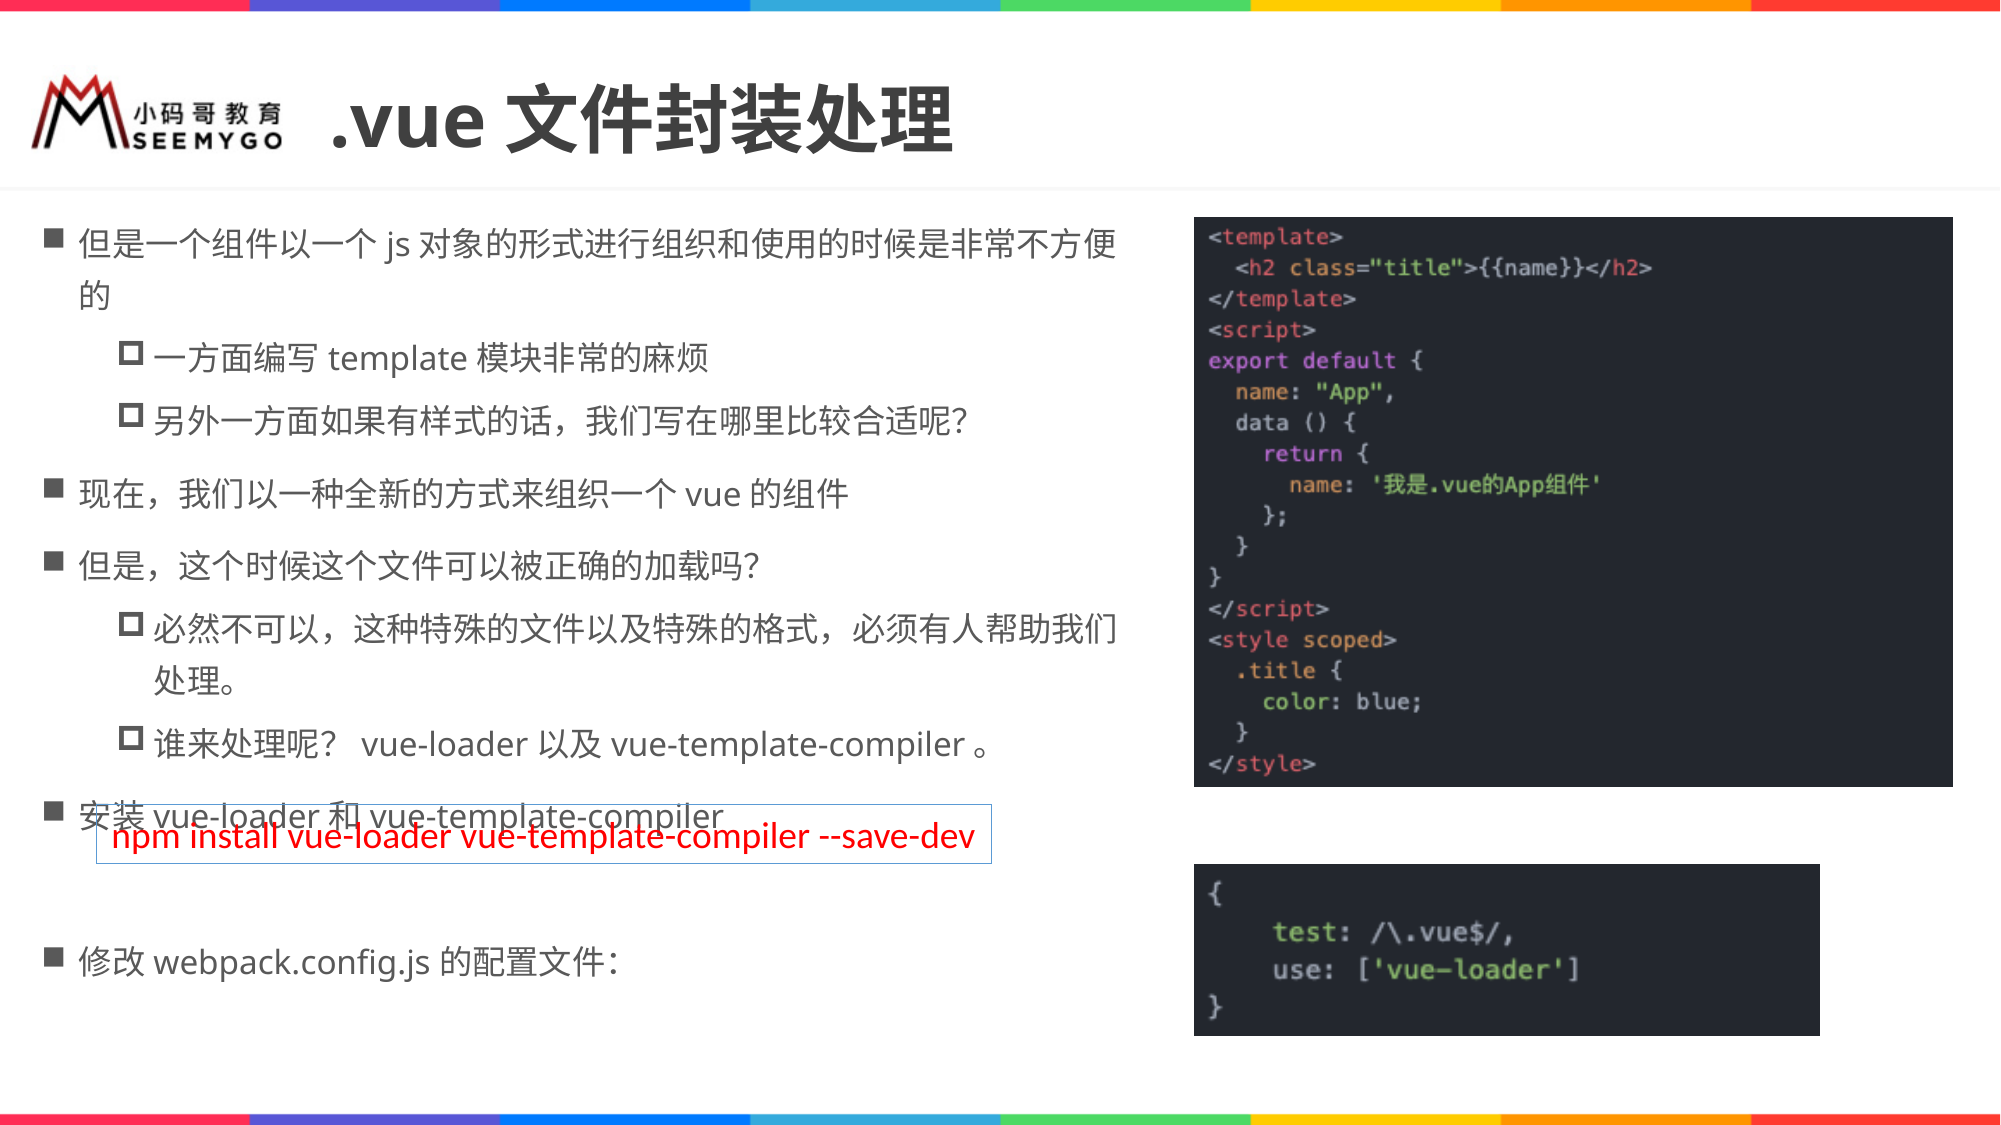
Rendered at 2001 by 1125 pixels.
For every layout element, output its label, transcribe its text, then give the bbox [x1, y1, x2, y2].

picture [0, 0, 2001, 1125]
list 但是一个组件以一个js对象的形式进行组织和使用的时候是非常不方便的 一方面编写template模块非常的麻烦 另外一方面如果有样式的话，我们写在哪里比较合适呢？ 现在，我们以一种全新的方式来组织一个vue的组件 但是，这个时候这个文件可以被正确的加载吗？ 必然不可以，这种特殊的文件以及特殊的格式，必须有人帮助我们处理。 谁来处理呢？vue-loader以及vue-template-compiler。 安装vue-loader和vue-template-compiler 修改webpack.config.js的配置文件： [26, 203, 1161, 1097]
title .vue文件封装处理 [314, 64, 1968, 182]
text_box npm install vue-loader vue-template-compiler --save-dev [96, 804, 992, 864]
